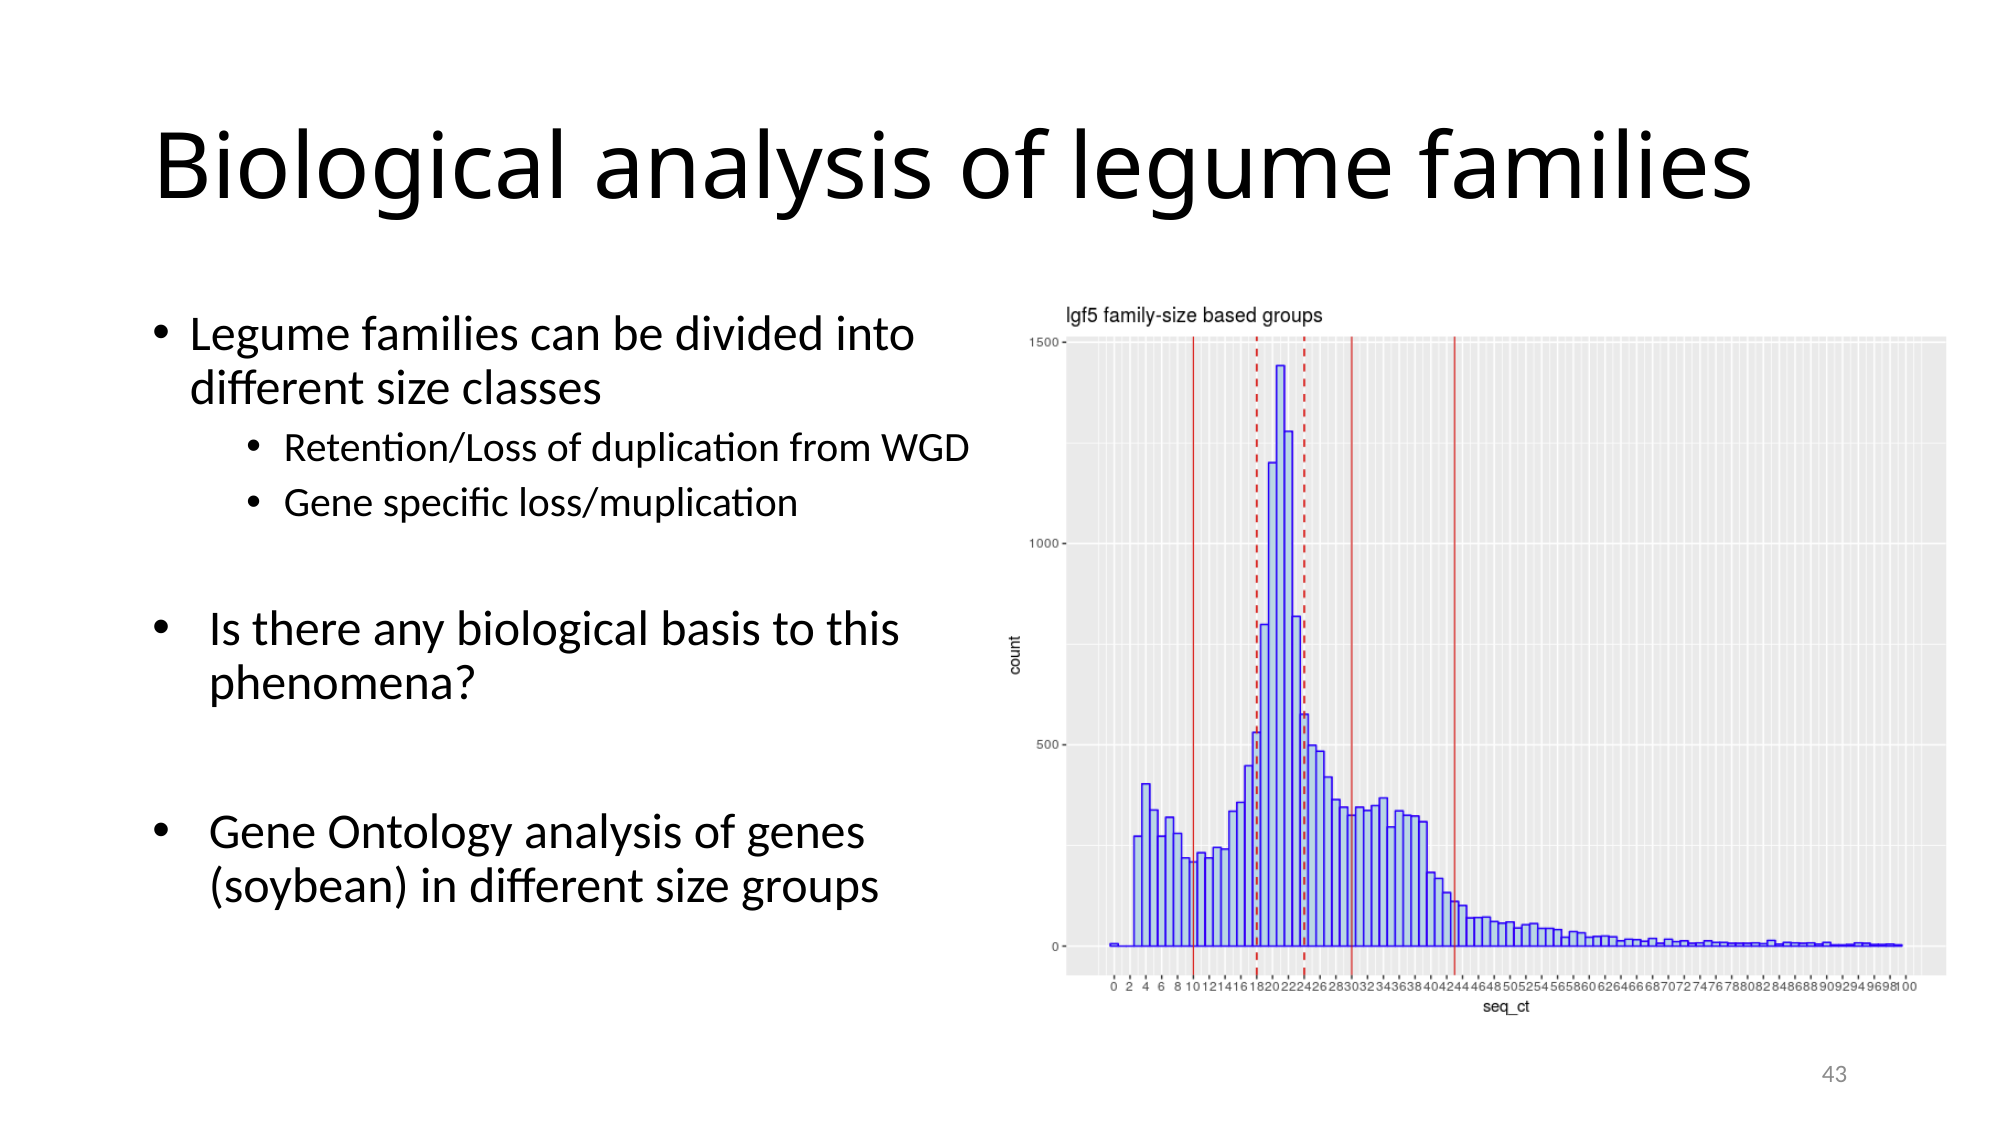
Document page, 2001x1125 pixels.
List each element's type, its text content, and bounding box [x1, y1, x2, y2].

slide_number 43 [1412, 1042, 1863, 1103]
title Biological analysis of legume families [137, 59, 1863, 278]
picture [1000, 299, 1954, 1024]
list Legume families can be divided into different size classes Retention/Loss of duplication from WGD Gene specific loss/muplication Is there any biological basis to this phenomena? Gene Ontology analysis of genes (soybean) in different size groups [137, 299, 1000, 1014]
